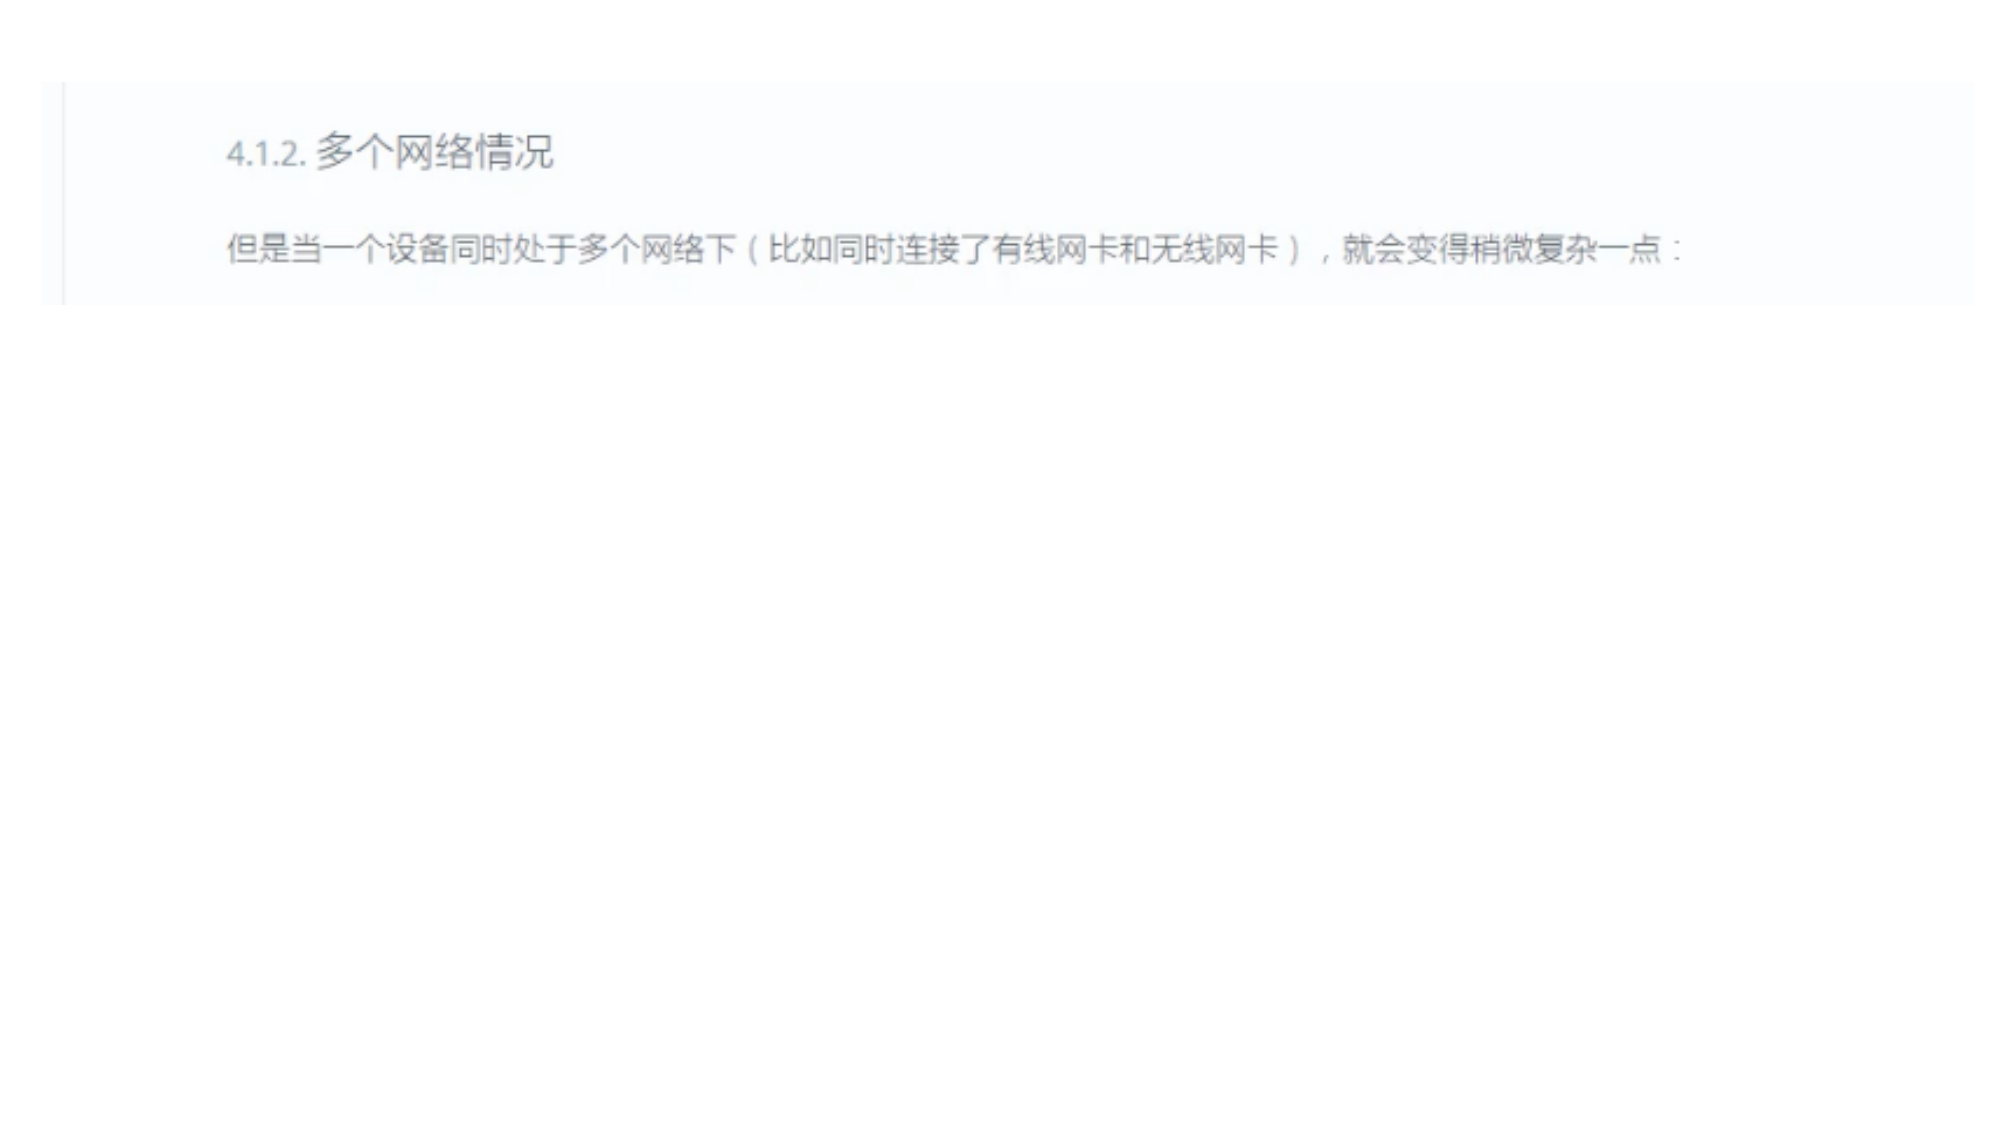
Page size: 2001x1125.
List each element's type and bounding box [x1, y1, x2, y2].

picture [42, 82, 1974, 305]
